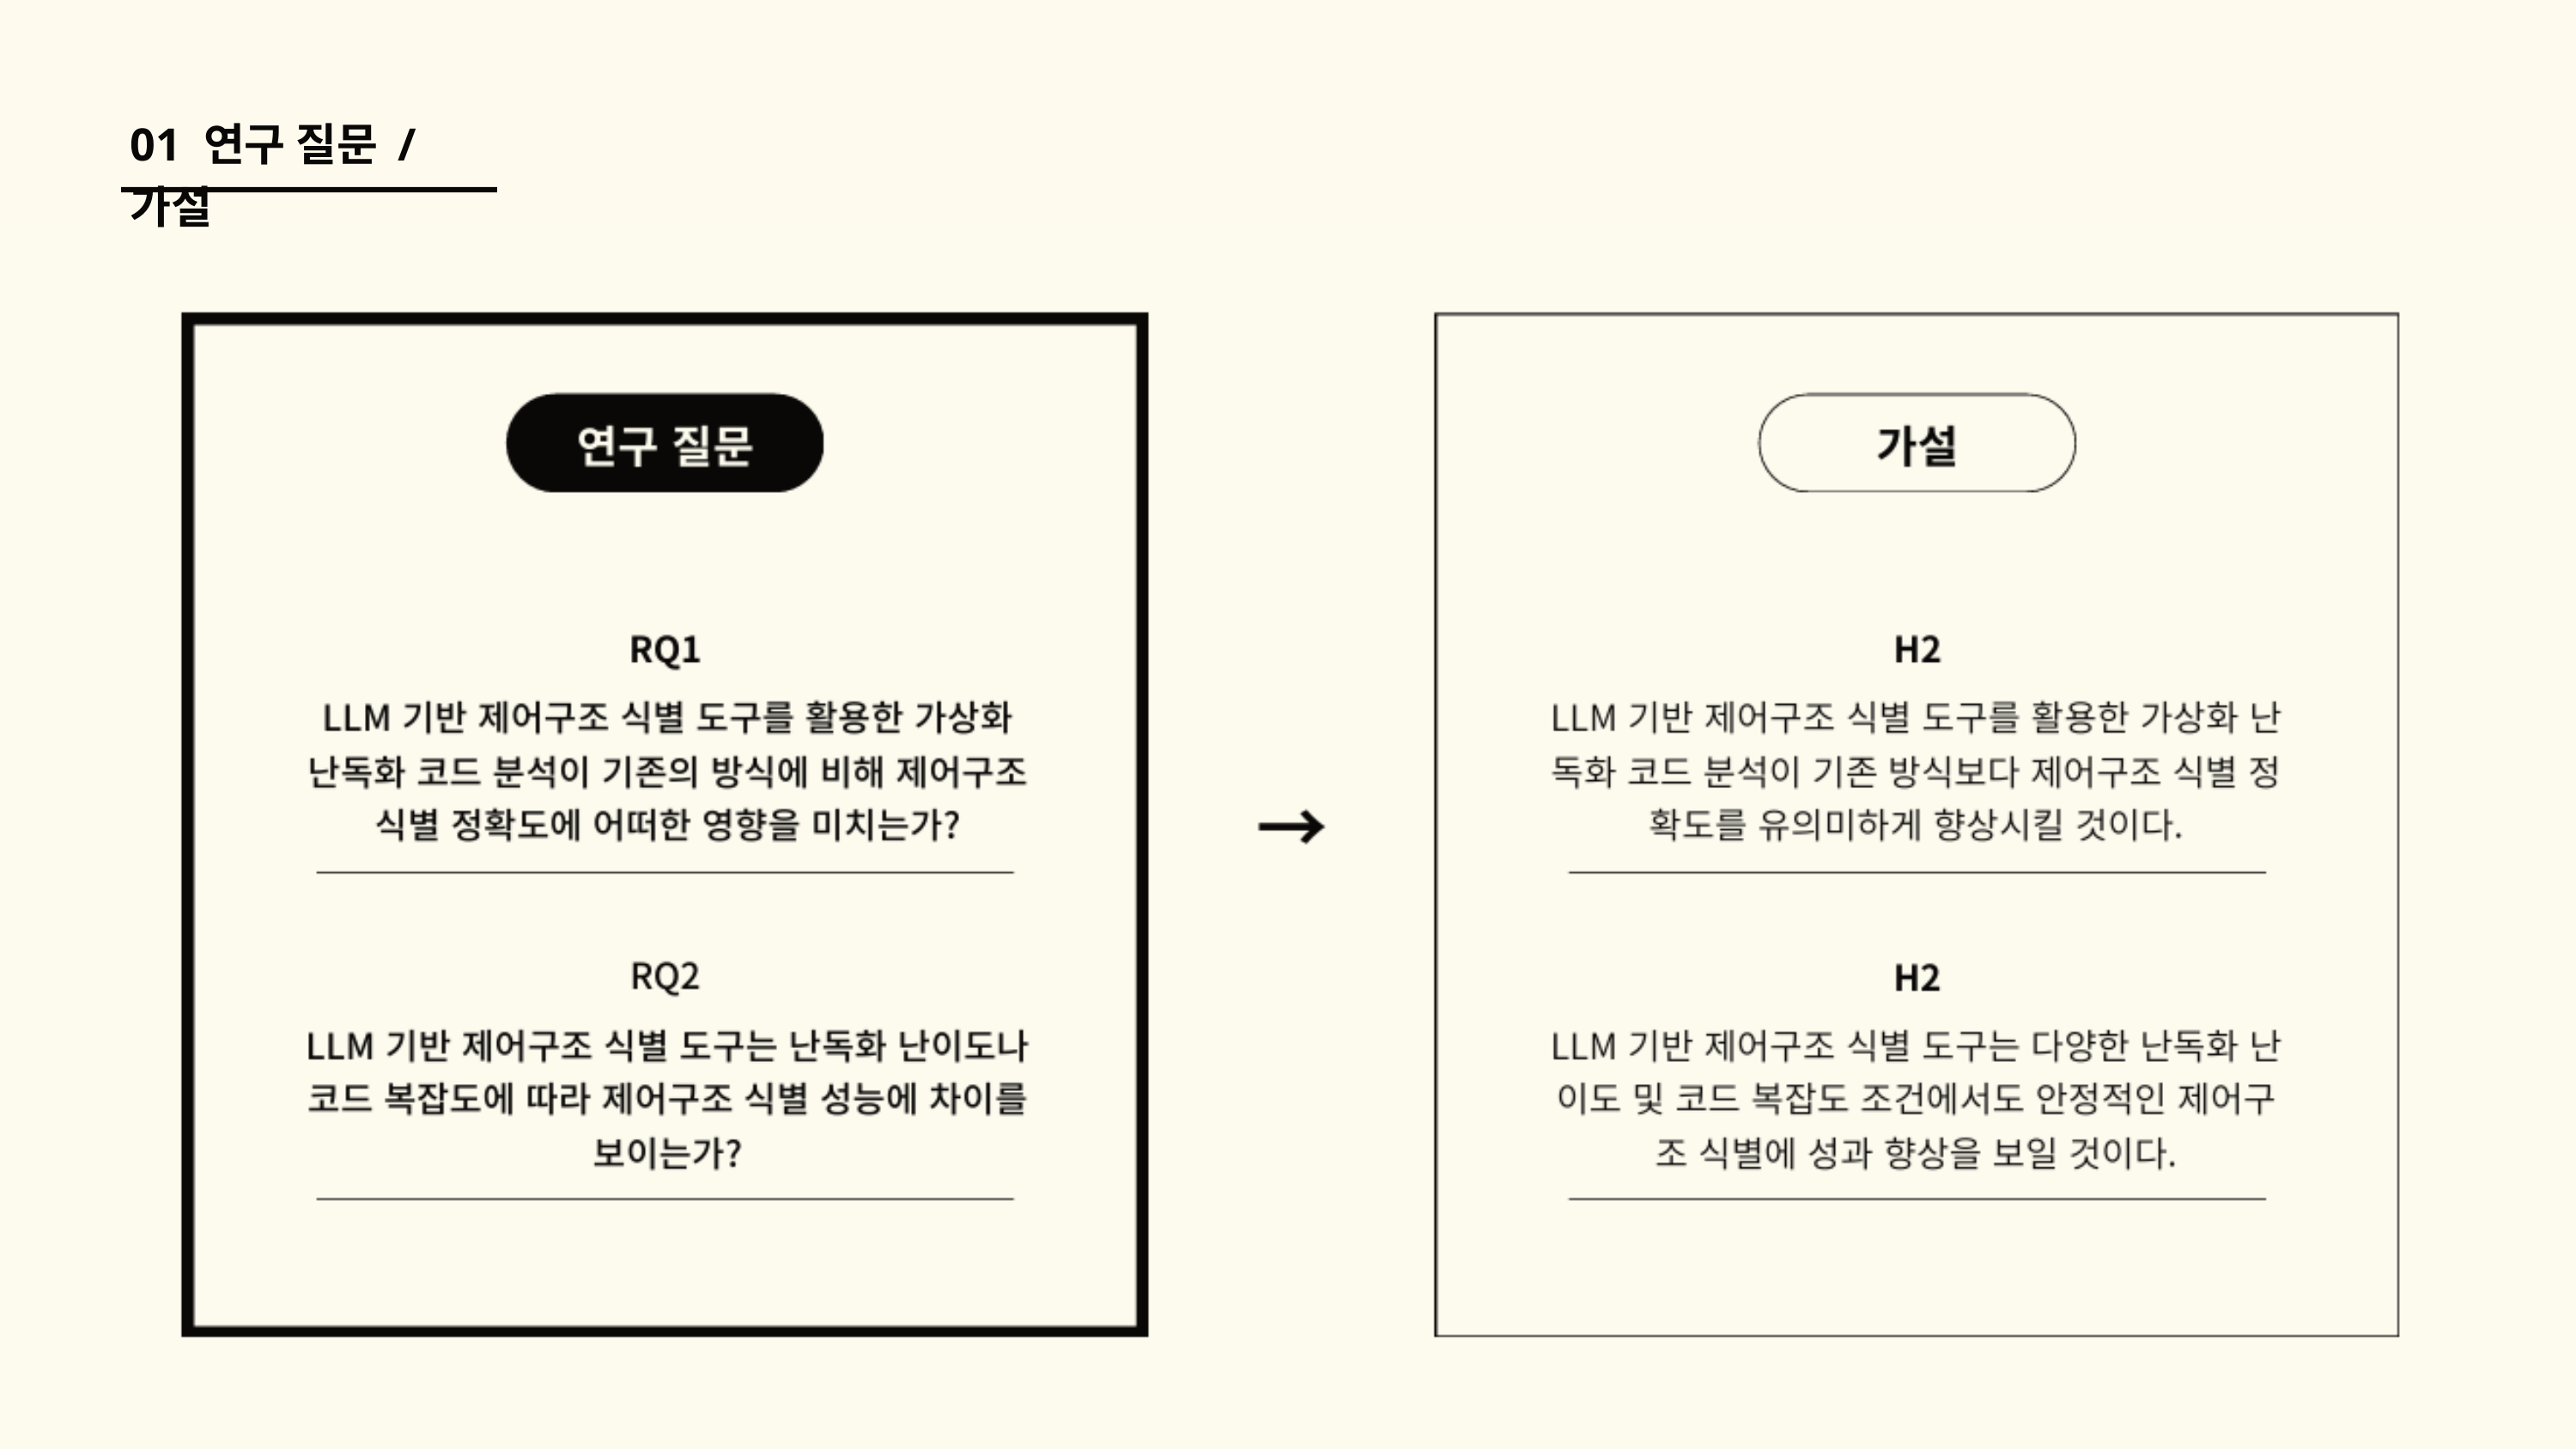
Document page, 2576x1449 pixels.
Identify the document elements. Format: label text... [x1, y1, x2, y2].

text_box 01 연구 질문 / 가설 [130, 107, 497, 233]
text_box [0, 225, 2576, 1449]
